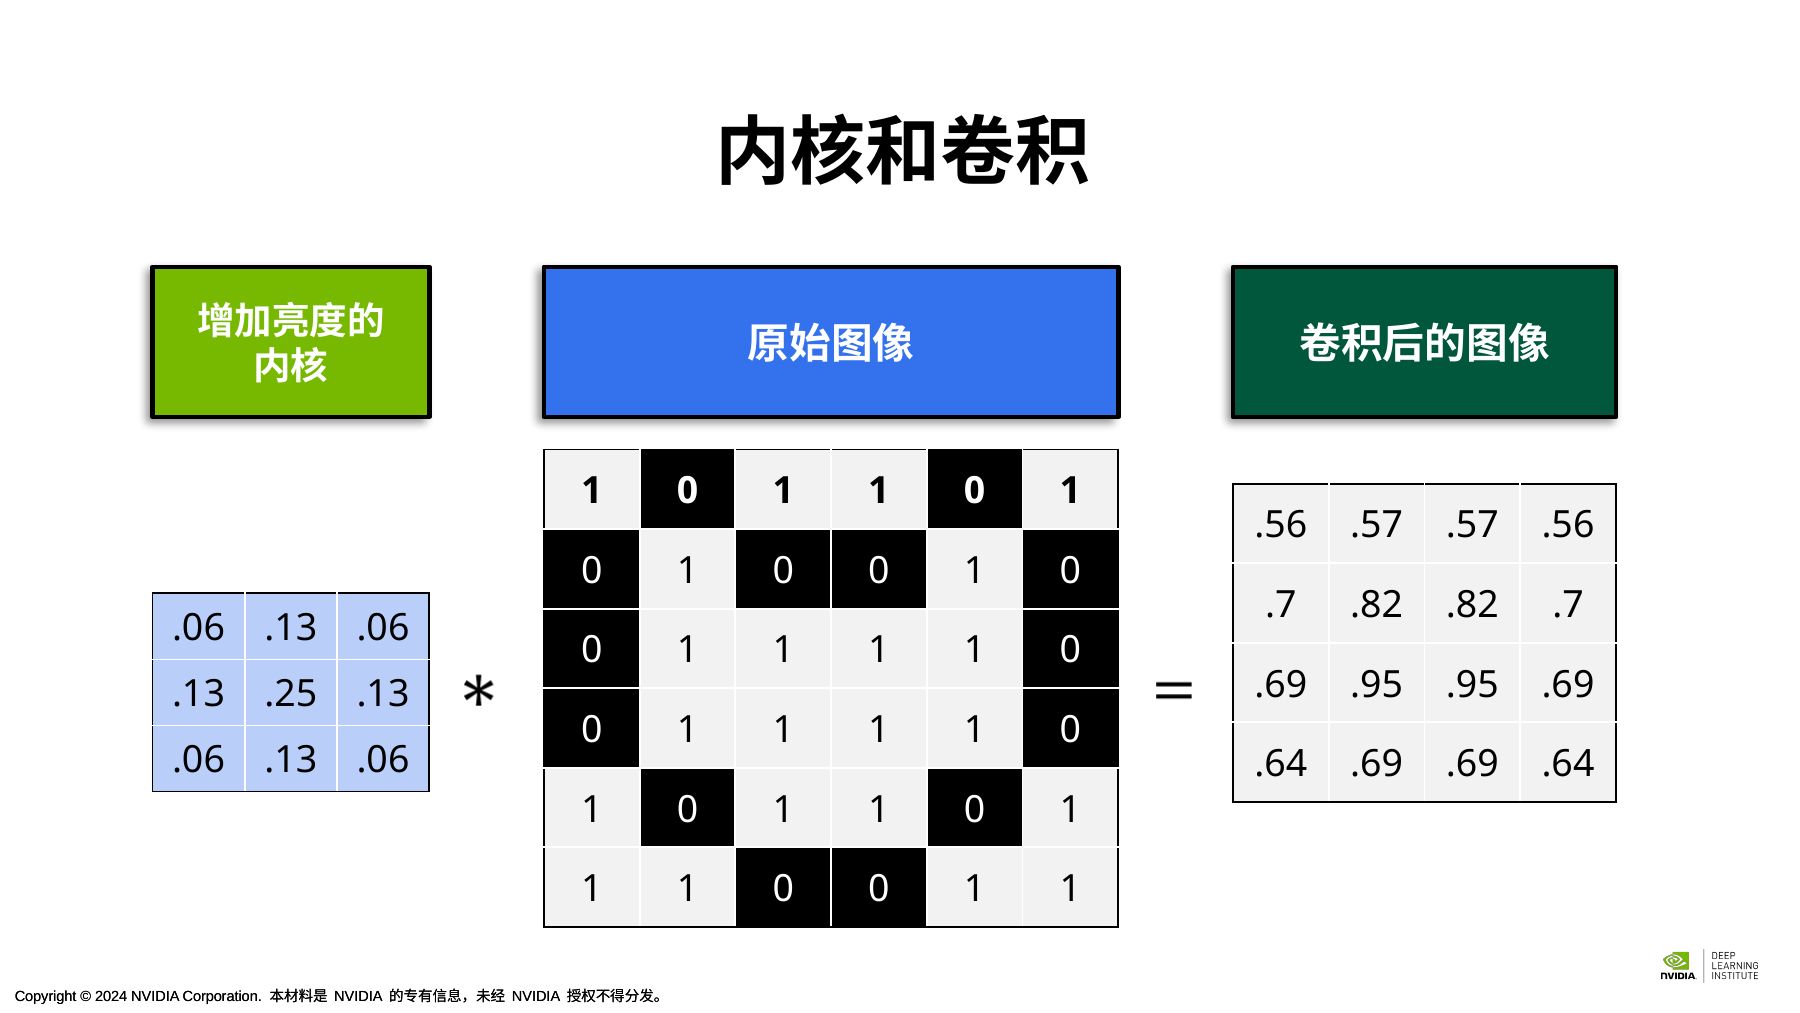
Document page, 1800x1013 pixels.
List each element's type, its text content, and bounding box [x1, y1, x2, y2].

table_header 0 [641, 450, 734, 528]
table_cell 1 [928, 530, 1022, 608]
table_cell .7 [1234, 564, 1328, 642]
table_cell 1 [641, 610, 734, 687]
table_header 1 [545, 450, 639, 528]
table_cell .06 [338, 726, 428, 791]
table_cell 0 [1023, 689, 1117, 767]
table_cell 1 [832, 610, 926, 687]
table_cell 0 [545, 530, 639, 608]
table_header .56 [1234, 485, 1328, 562]
table_cell 1 [832, 769, 926, 846]
table_cell 0 [928, 769, 1022, 846]
table_cell .64 [1234, 723, 1328, 801]
table_cell .13 [153, 660, 244, 725]
table_header .13 [246, 594, 336, 659]
table_cell 0 [832, 530, 926, 608]
table_cell .82 [1425, 564, 1519, 642]
table_cell 1 [545, 769, 639, 846]
table_header .06 [153, 594, 244, 659]
table_cell 0 [641, 769, 734, 846]
table_cell .82 [1330, 564, 1424, 642]
table_cell 0 [736, 530, 830, 608]
table_header .57 [1330, 485, 1424, 562]
table_cell 1 [641, 530, 734, 608]
table_cell .69 [1521, 644, 1615, 721]
table_cell .06 [153, 726, 244, 791]
table_cell .64 [1521, 723, 1615, 801]
table_cell 1 [641, 689, 734, 767]
table_cell 1 [928, 848, 1022, 926]
table_cell .95 [1330, 644, 1424, 721]
table_cell .13 [246, 726, 336, 791]
table_cell .69 [1234, 644, 1328, 721]
table_header .57 [1425, 485, 1519, 562]
table_header 1 [832, 450, 926, 528]
table_cell 0 [832, 848, 926, 926]
table_cell 1 [736, 769, 830, 846]
table_cell 1 [545, 848, 639, 926]
text_box 卷积后的图像 [1233, 266, 1617, 417]
table_cell .25 [246, 660, 336, 725]
text_box 原始图像 [543, 266, 1119, 417]
picture [1661, 949, 1758, 983]
table_cell 1 [736, 610, 830, 687]
table_cell 1 [1023, 848, 1117, 926]
table_cell 0 [736, 848, 830, 926]
table_cell .69 [1425, 723, 1519, 801]
table_cell 0 [1023, 610, 1117, 687]
table_cell .69 [1330, 723, 1424, 801]
table_header 1 [736, 450, 830, 528]
table_cell 1 [928, 610, 1022, 687]
table_cell 1 [832, 689, 926, 767]
table_cell 0 [545, 689, 639, 767]
text_box [1152, 656, 1214, 721]
table_cell .95 [1425, 644, 1519, 721]
table_cell .7 [1521, 564, 1615, 642]
text_box 增加亮度的 内核 [152, 266, 430, 417]
table_header 0 [928, 450, 1022, 528]
table_cell 1 [641, 848, 734, 926]
table_cell 1 [1023, 769, 1117, 846]
table_header .56 [1521, 485, 1615, 562]
text_box [458, 642, 525, 734]
table_cell 1 [928, 689, 1022, 767]
table_cell 0 [1023, 530, 1117, 608]
table_cell .13 [338, 660, 428, 725]
table_header .06 [338, 594, 428, 659]
title 内核和卷积 [84, 105, 1722, 202]
table_header 1 [1023, 450, 1117, 528]
table_cell 1 [736, 689, 830, 767]
table_cell 0 [545, 610, 639, 687]
